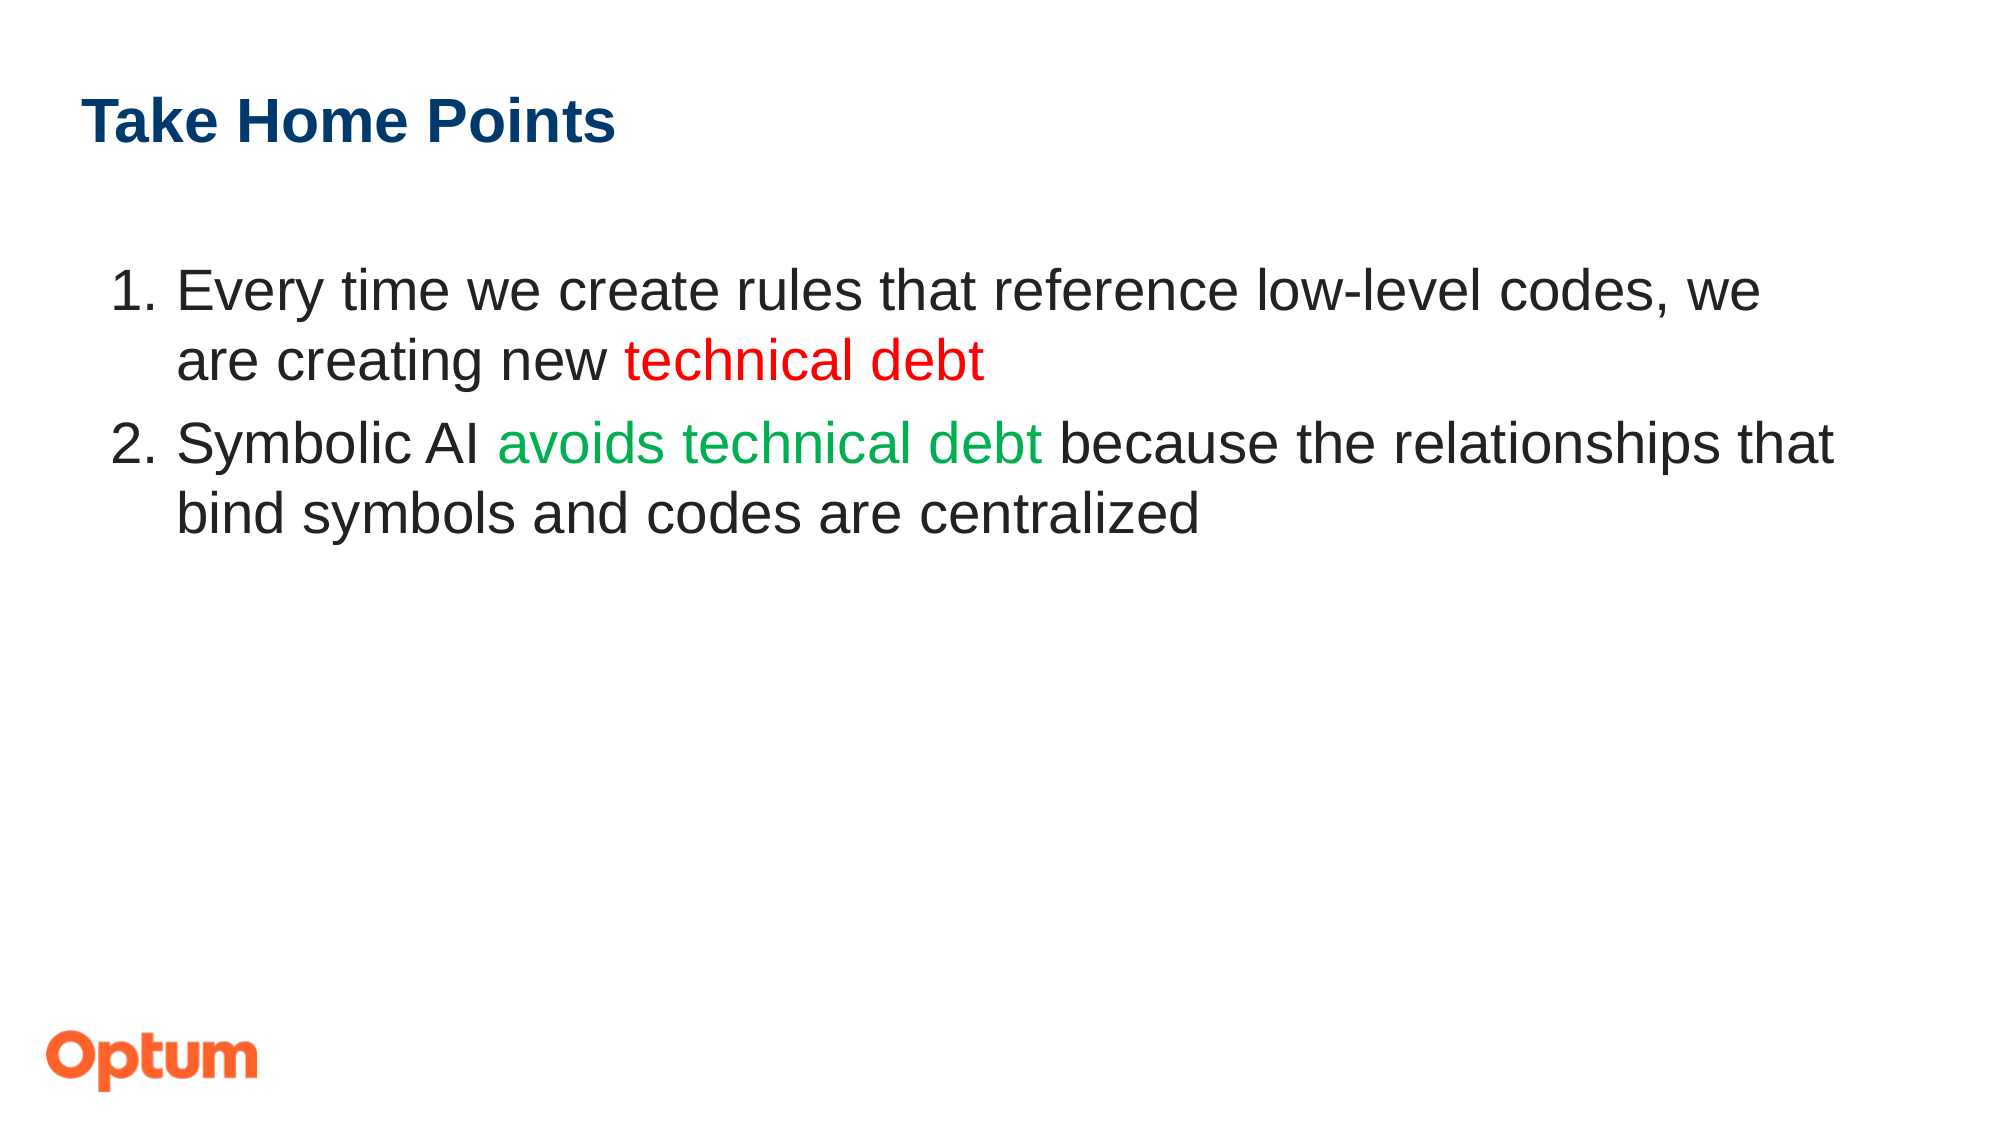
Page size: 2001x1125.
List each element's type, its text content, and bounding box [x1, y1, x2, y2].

list Every time we create rules that reference low-level codes, we are creating new technical debt Symbolic AI avoids technical debt because the relationships that bind symbols and codes are centralized [109, 252, 1852, 673]
title Take Home Points [81, 87, 1919, 156]
picture [46, 1014, 261, 1098]
